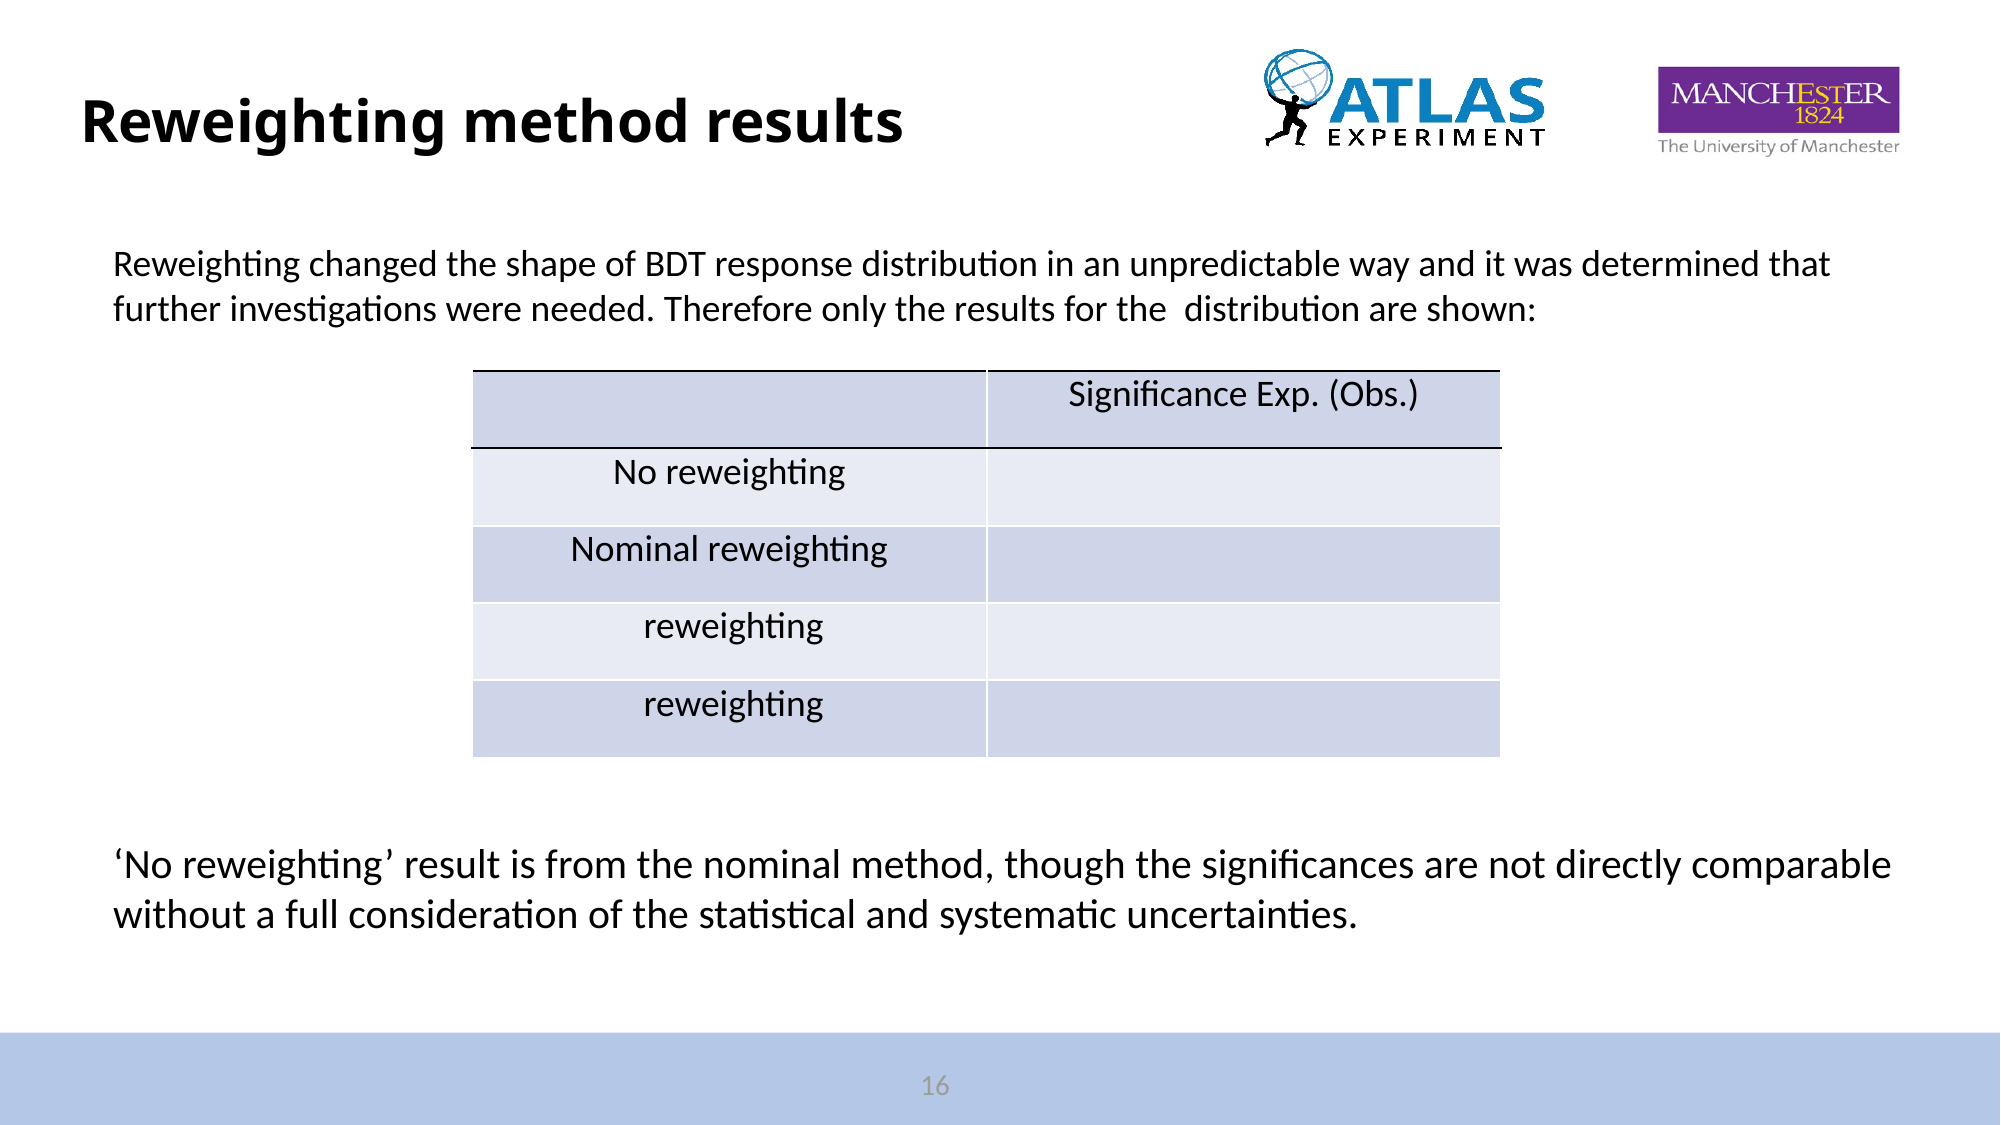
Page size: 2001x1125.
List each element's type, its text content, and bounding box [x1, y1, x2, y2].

slide_number 16 [515, 1054, 965, 1114]
text_box ‘No reweighting’ result is from the nominal method, though the significances are not directly comparable without a full consideration of the statistical and systematic uncertainties. [98, 829, 1911, 944]
title Reweighting method results [65, 75, 1179, 163]
picture [1621, 34, 1925, 189]
picture [1228, 20, 1583, 175]
